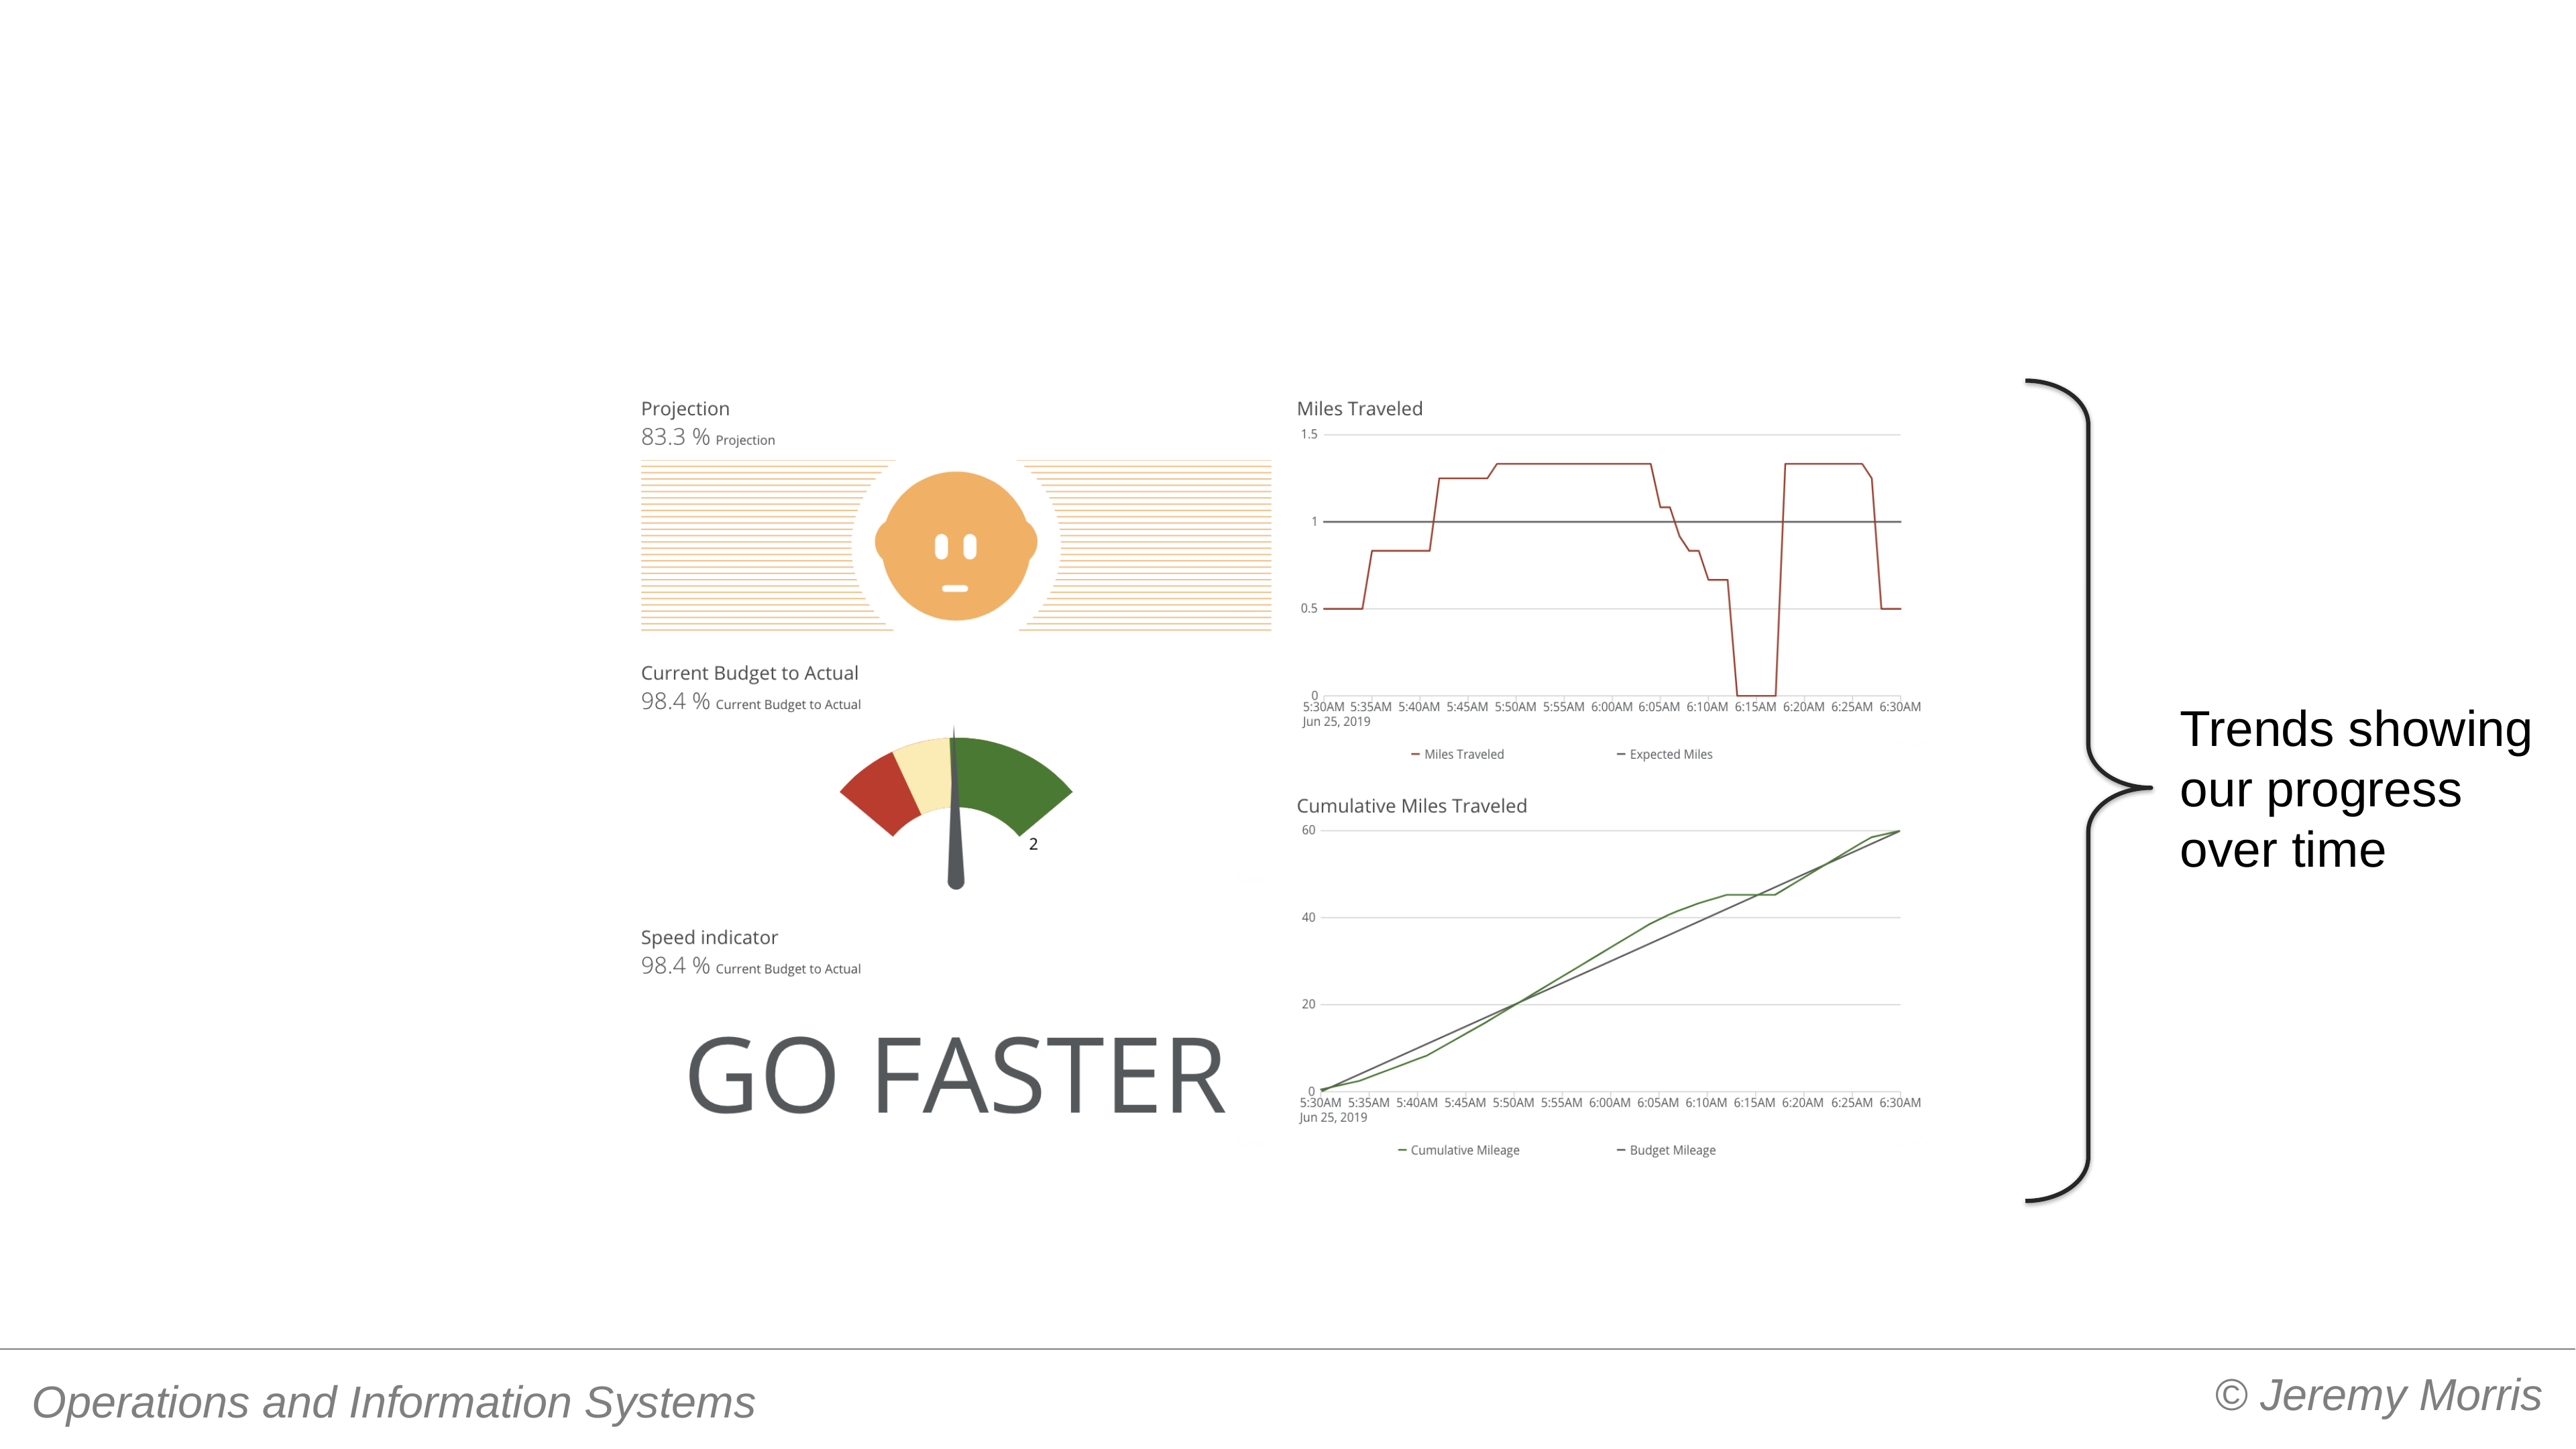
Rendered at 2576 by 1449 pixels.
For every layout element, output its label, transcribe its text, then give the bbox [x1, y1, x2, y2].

text_box Trends showing our progress over time [2170, 690, 2576, 882]
text_box [2025, 379, 2153, 1203]
picture [623, 380, 1952, 1201]
